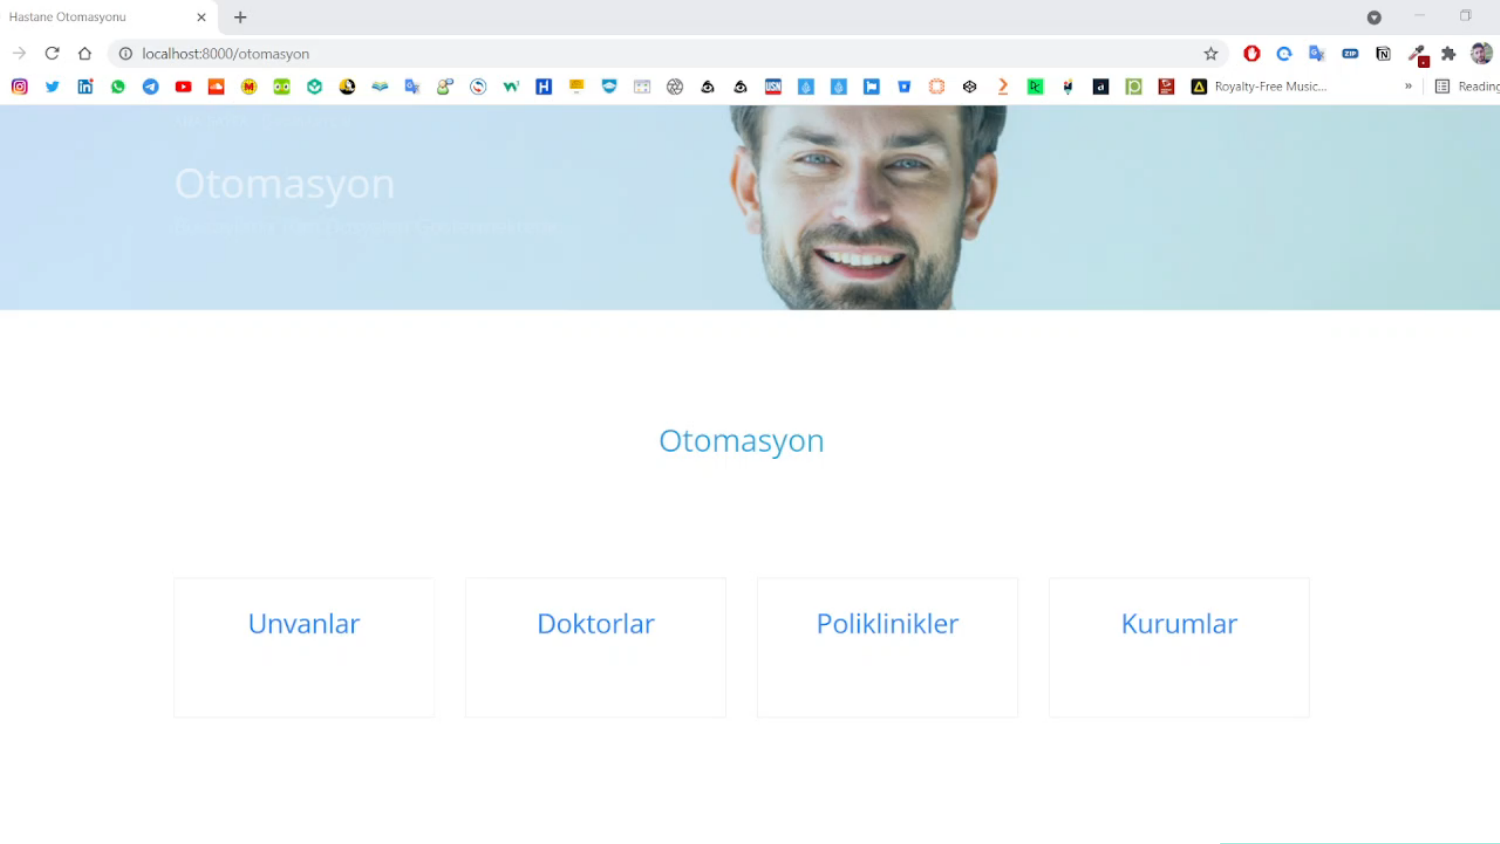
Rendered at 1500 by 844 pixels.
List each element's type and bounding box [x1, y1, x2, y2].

text_box [0, 0, 1500, 844]
